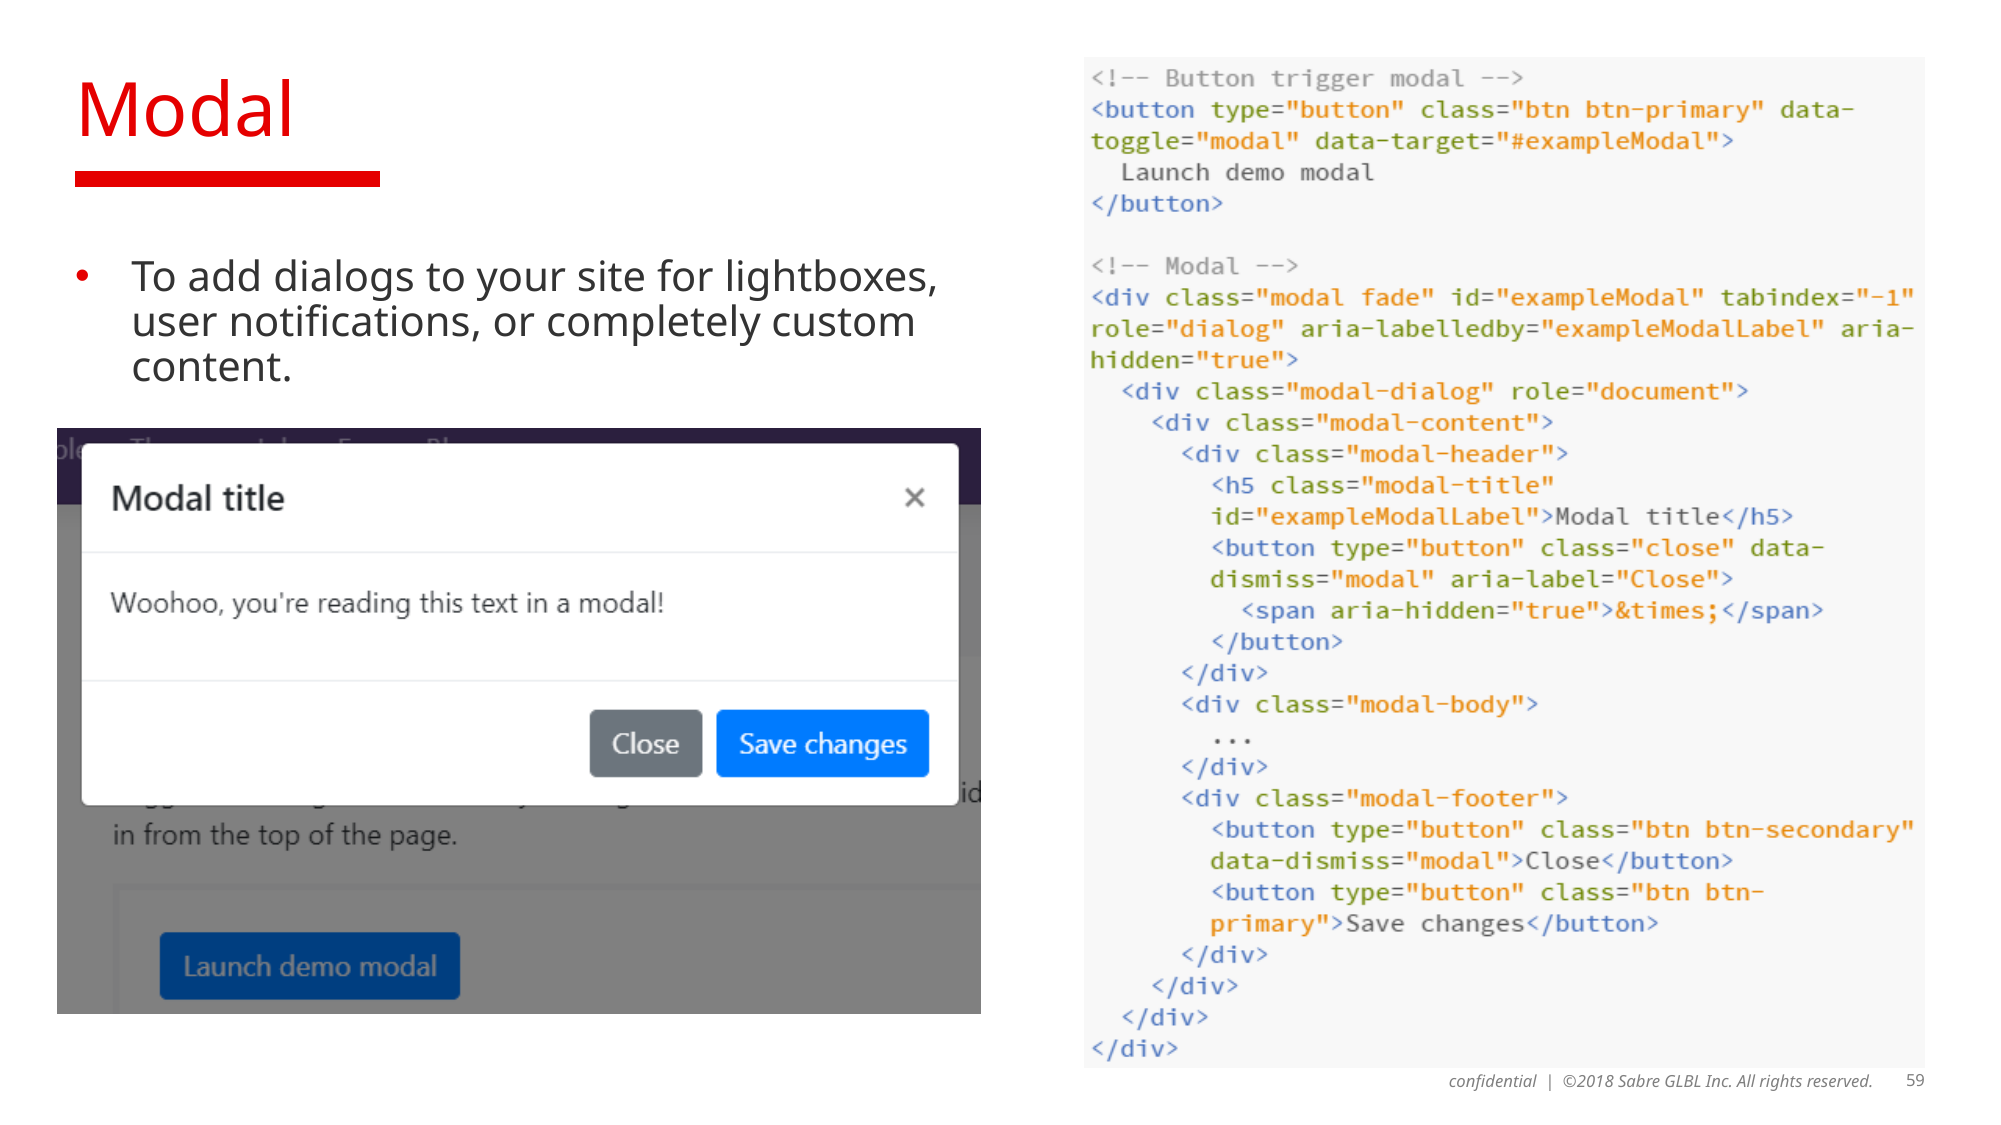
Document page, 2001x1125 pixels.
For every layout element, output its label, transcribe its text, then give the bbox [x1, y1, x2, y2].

picture [1084, 57, 1925, 1068]
list To add dialogs to your site for lightboxes, user notifications, or completely custom content. [75, 255, 963, 428]
picture [57, 428, 981, 1014]
title Modal [75, 71, 1084, 154]
